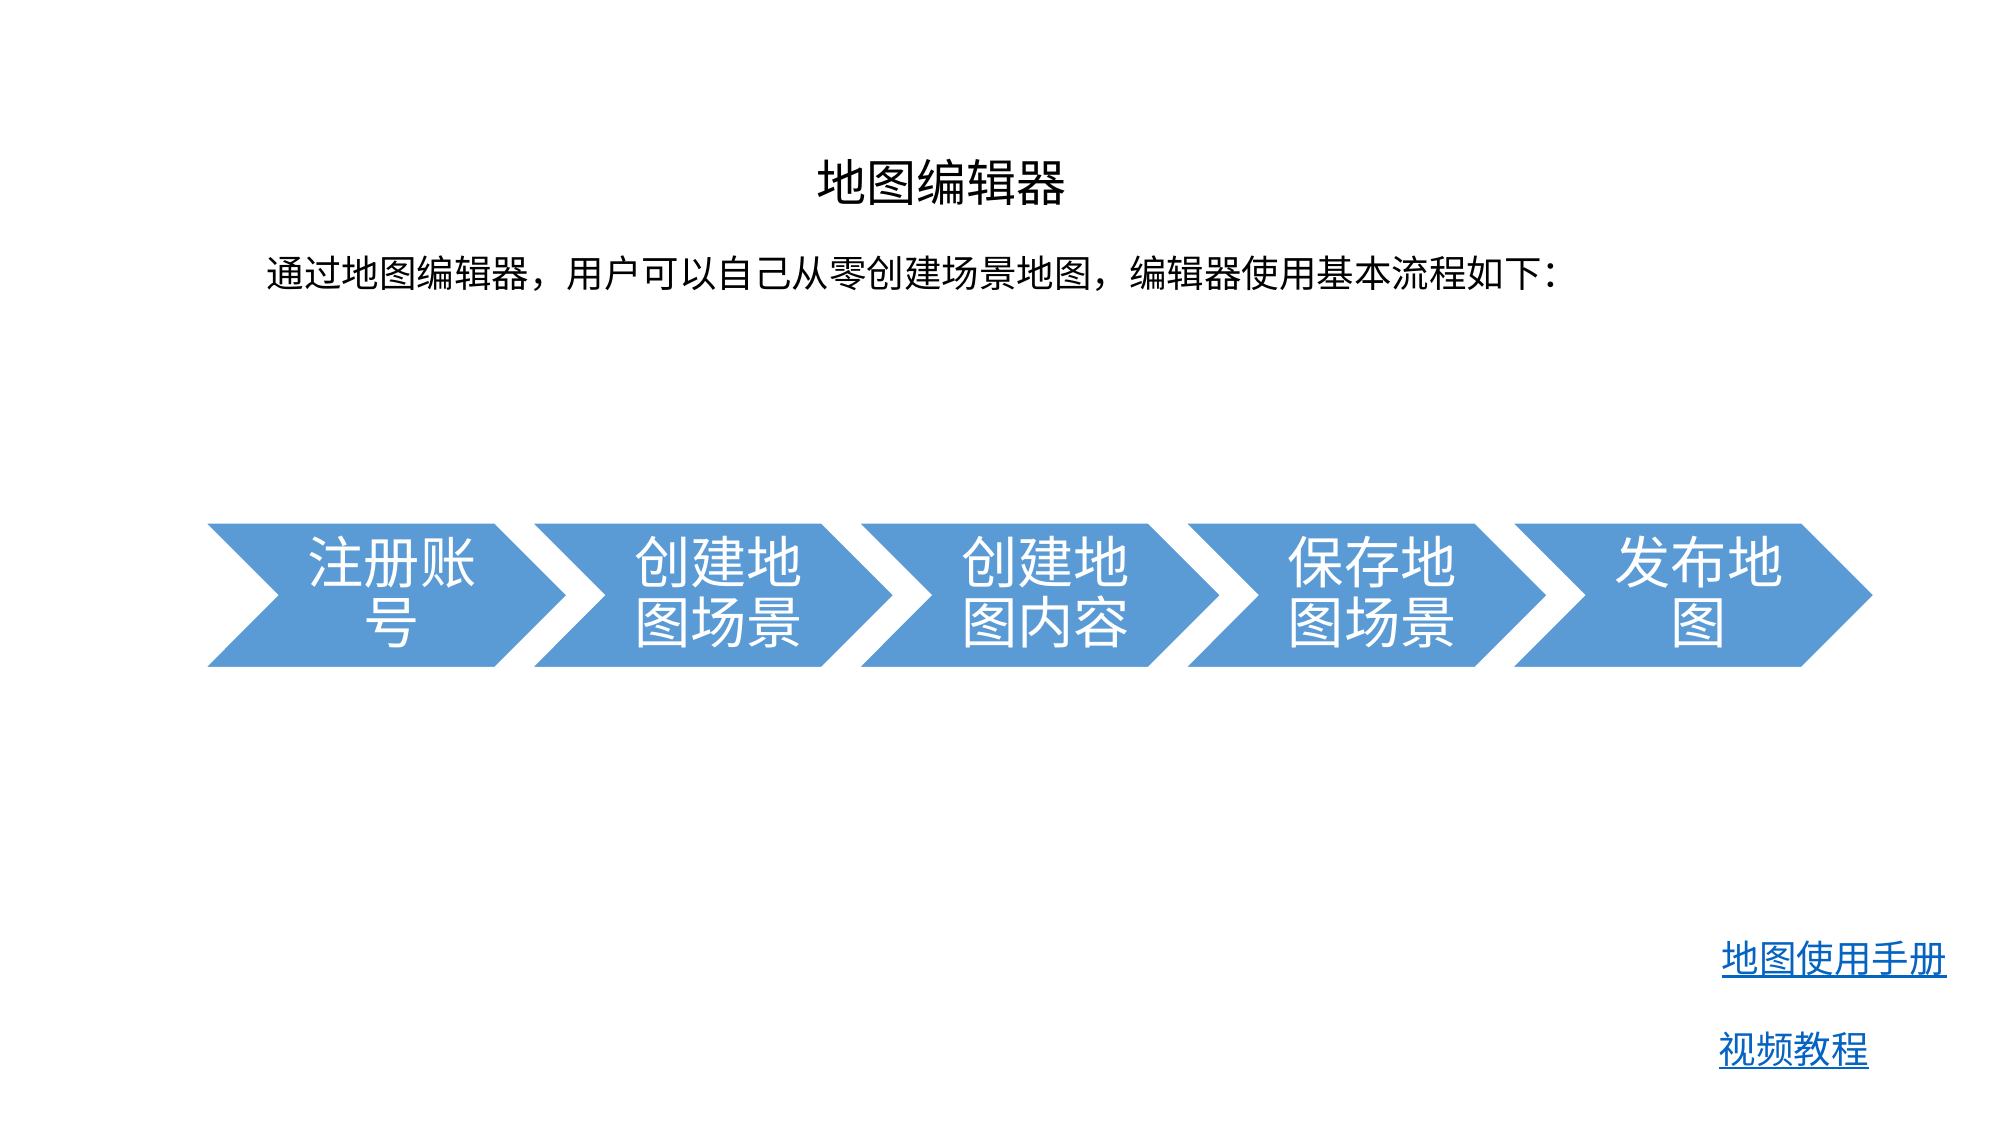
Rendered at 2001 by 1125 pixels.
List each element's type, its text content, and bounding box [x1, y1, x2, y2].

text_box 地图使用手册 [1707, 927, 1962, 997]
text_box 通过地图编辑器，用户可以自己从零创建场景地图，编辑器使用基本流程如下： [252, 242, 1595, 303]
text_box 地图编辑器 [801, 143, 1082, 219]
text_box 视频教程 [1704, 1018, 1962, 1088]
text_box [204, 334, 1875, 857]
